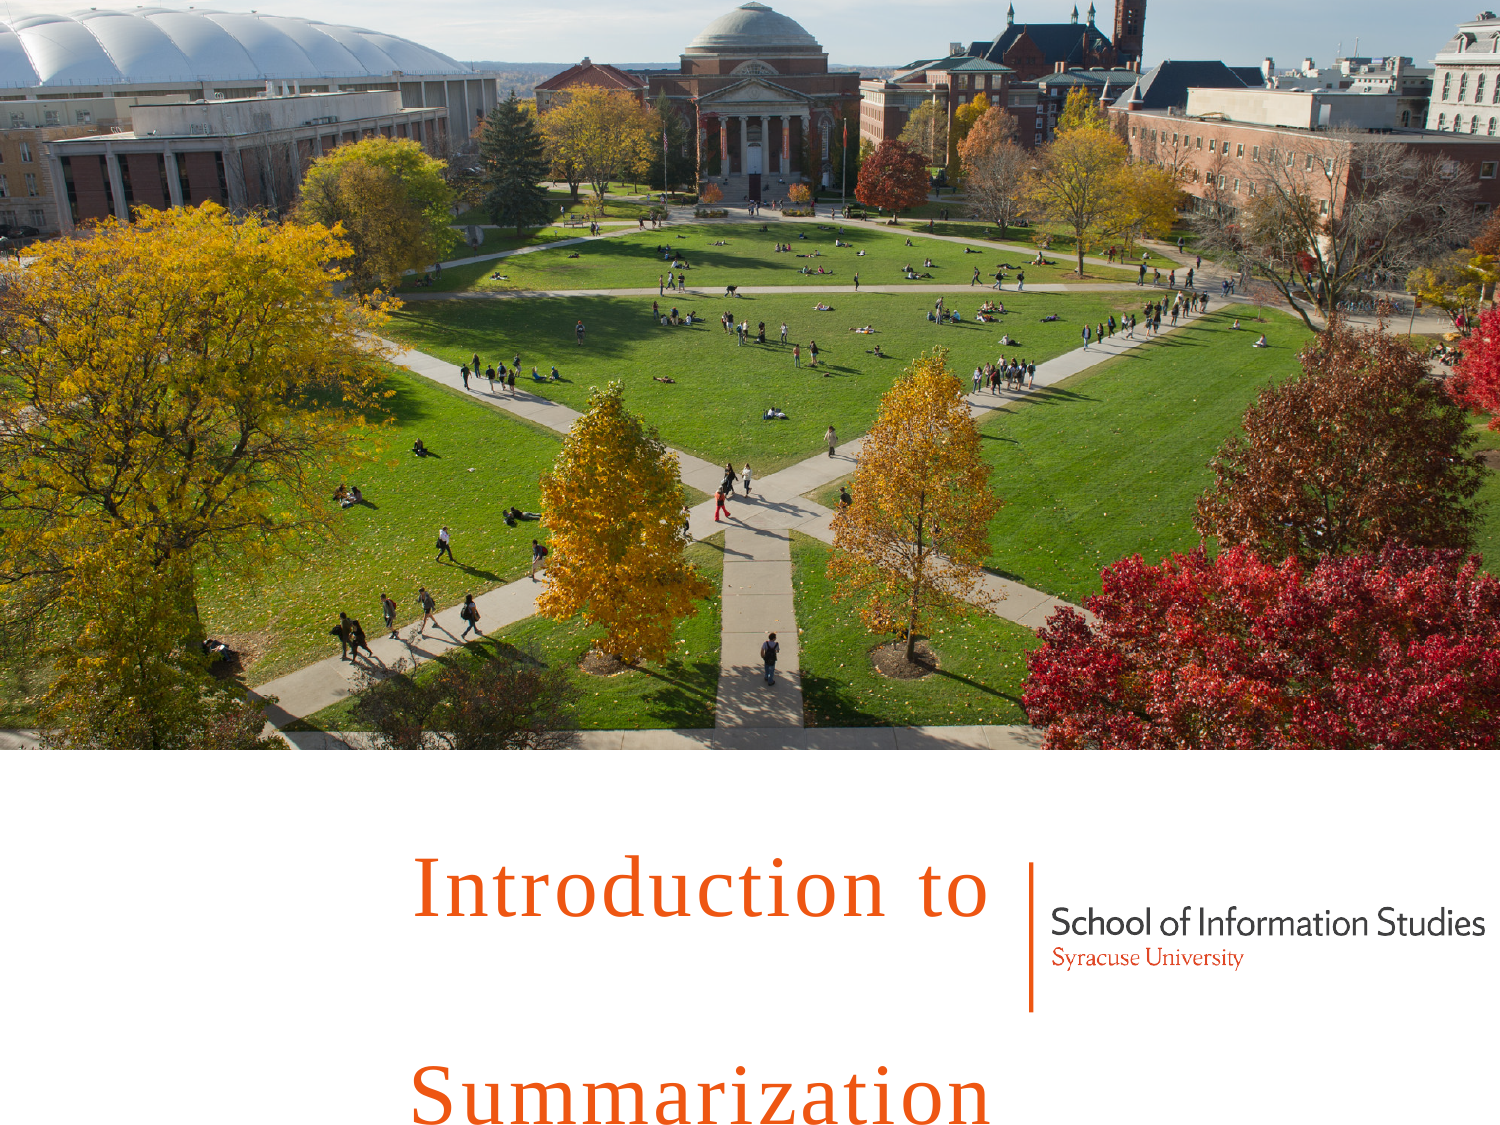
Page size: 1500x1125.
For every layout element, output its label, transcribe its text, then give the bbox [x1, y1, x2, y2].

picture [1200, 906, 1485, 936]
picture [1052, 947, 1244, 971]
picture [1160, 906, 1191, 936]
picture [0, 0, 1500, 751]
text_box Introduction to Summarization [406, 824, 996, 1125]
